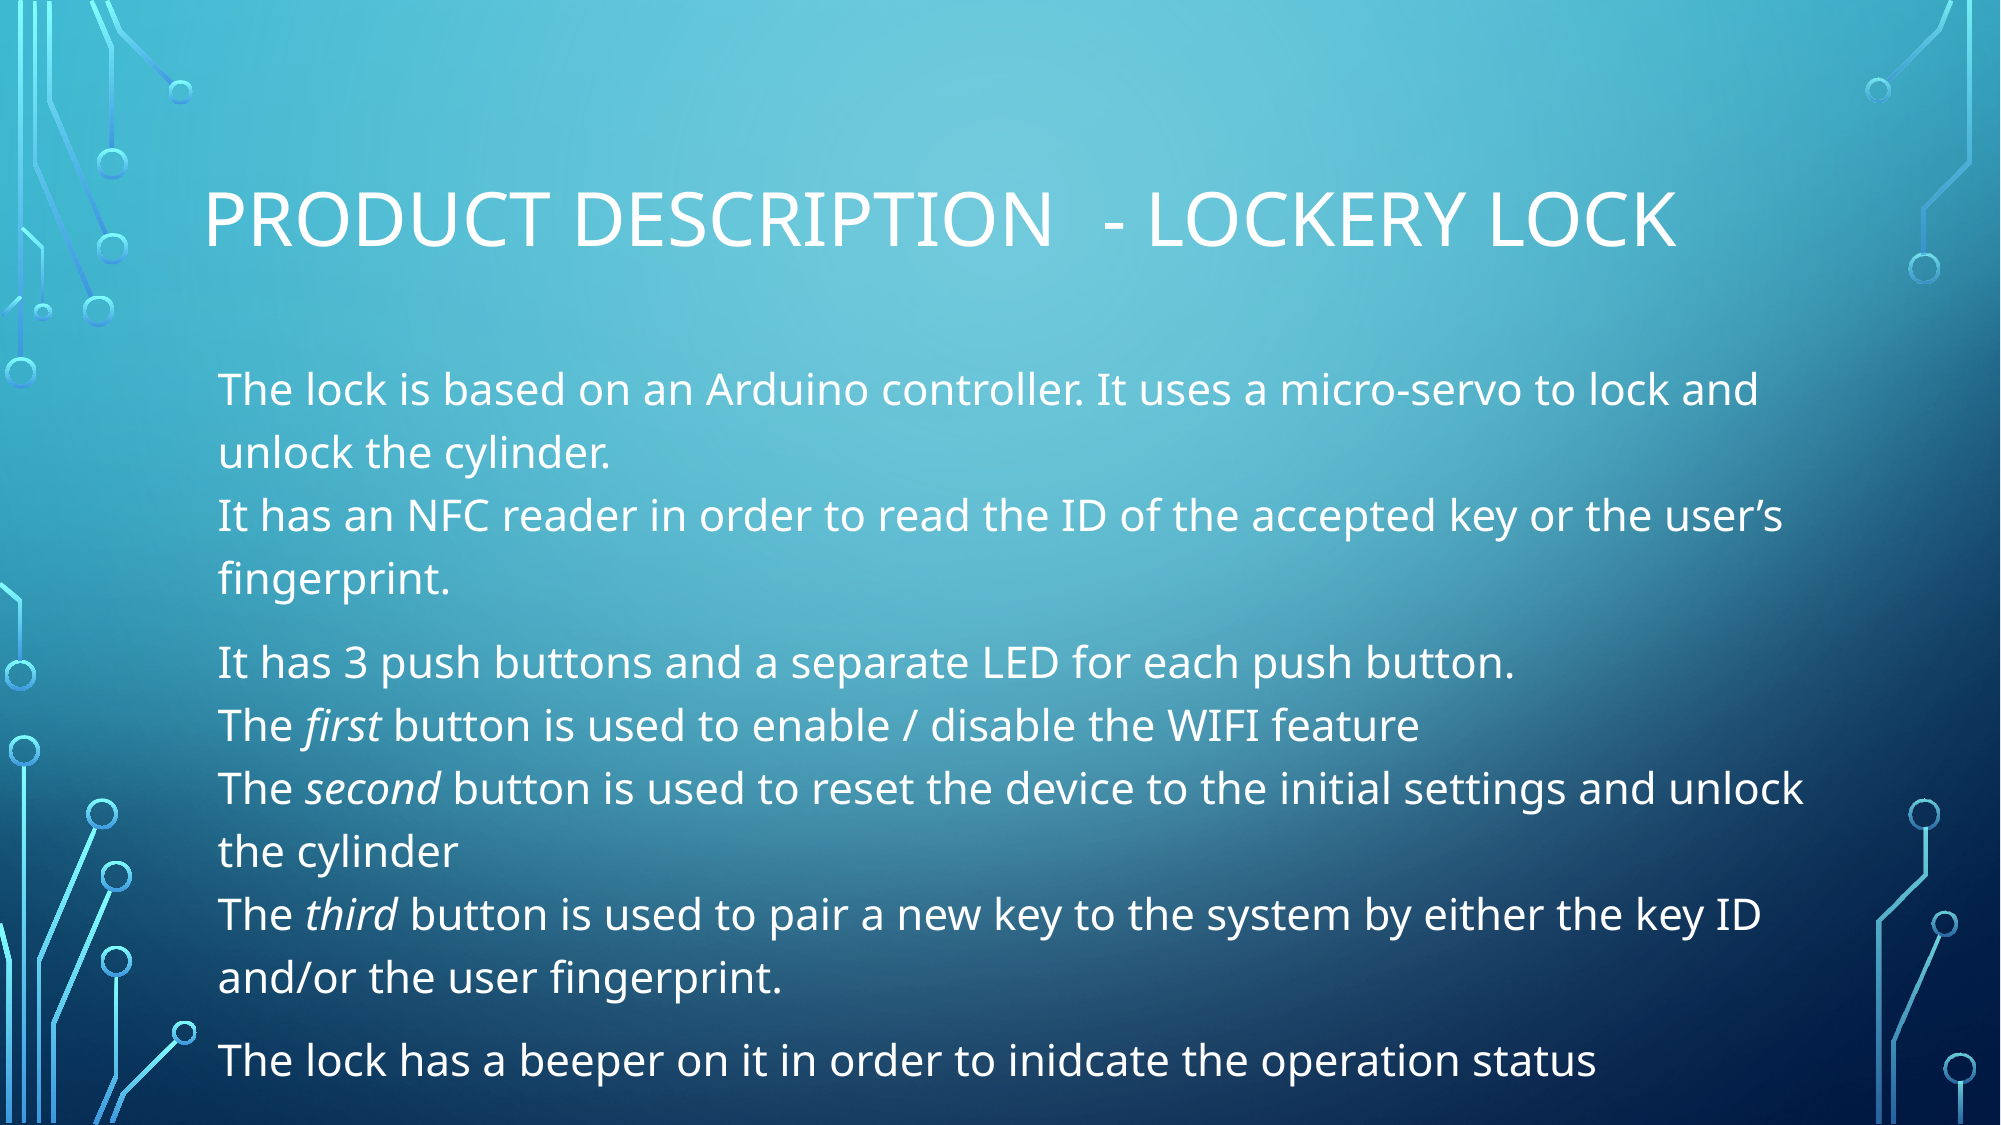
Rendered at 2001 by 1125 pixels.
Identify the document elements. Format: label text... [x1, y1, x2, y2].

title Product Description - Lockery lock [187, 101, 1813, 344]
list The lock is based on an Arduino controller. It uses a micro-servo to lock and unlock the cylinder. It has an NFC reader in order to read the ID of the accepted key or the user’s fingerprint. It has 3 push buttons and a separate LED for each push button. The first button is used to enable / disable the WIFI feature The second button is used to reset the device to the initial settings and unlock the cylinder The third button is used to pair a new key to the system by either the key ID and/or the user fingerprint. The lock has a beeper on it in order to inidcate the operation status The lock depends on a power supply in order to work [202, 343, 1828, 1074]
